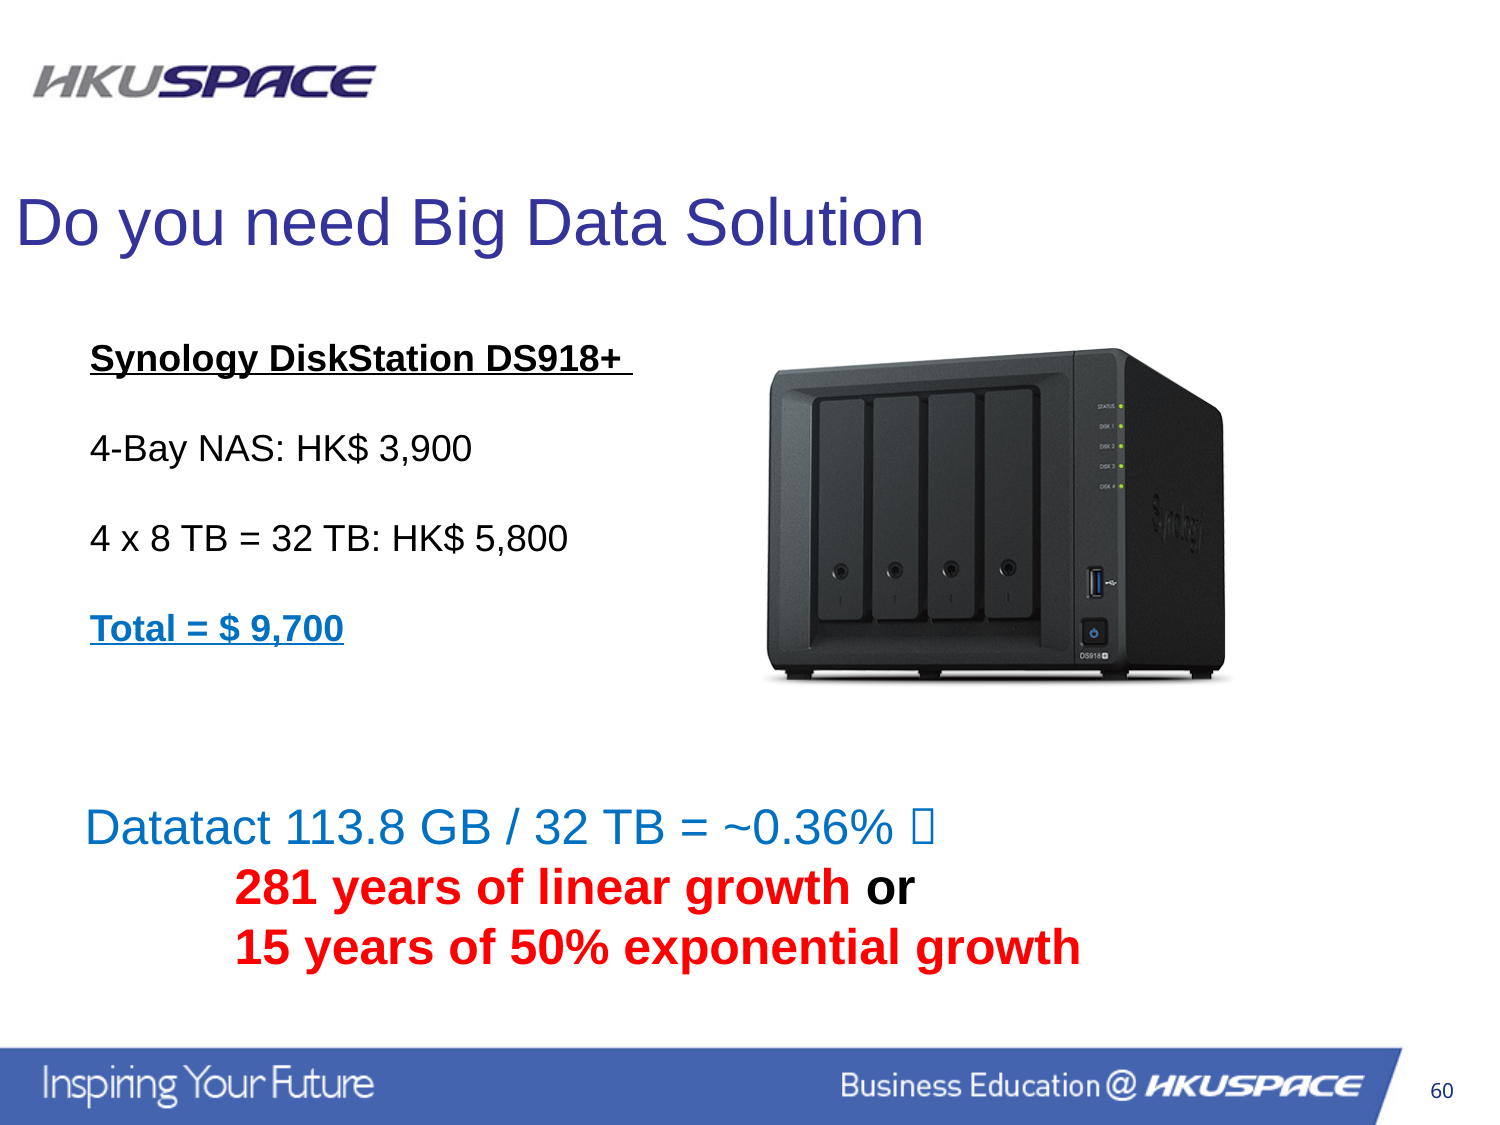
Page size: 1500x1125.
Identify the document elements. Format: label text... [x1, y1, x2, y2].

title Do you need Big Data Solution [0, 101, 1325, 266]
slide_number 60 [1415, 1070, 1499, 1125]
text_box Datatact 113.8 GB / 32 TB = ~0.36%  281 years of linear growth or 15 years of 50% exponential growth [69, 786, 1098, 982]
picture [0, 0, 1500, 1125]
text_box Synology DiskStation DS918+ 4-Bay NAS: HK$ 3,900 4 x 8 TB = 32 TB: HK$ 5,800 Total = $ 9,700 [75, 326, 660, 701]
